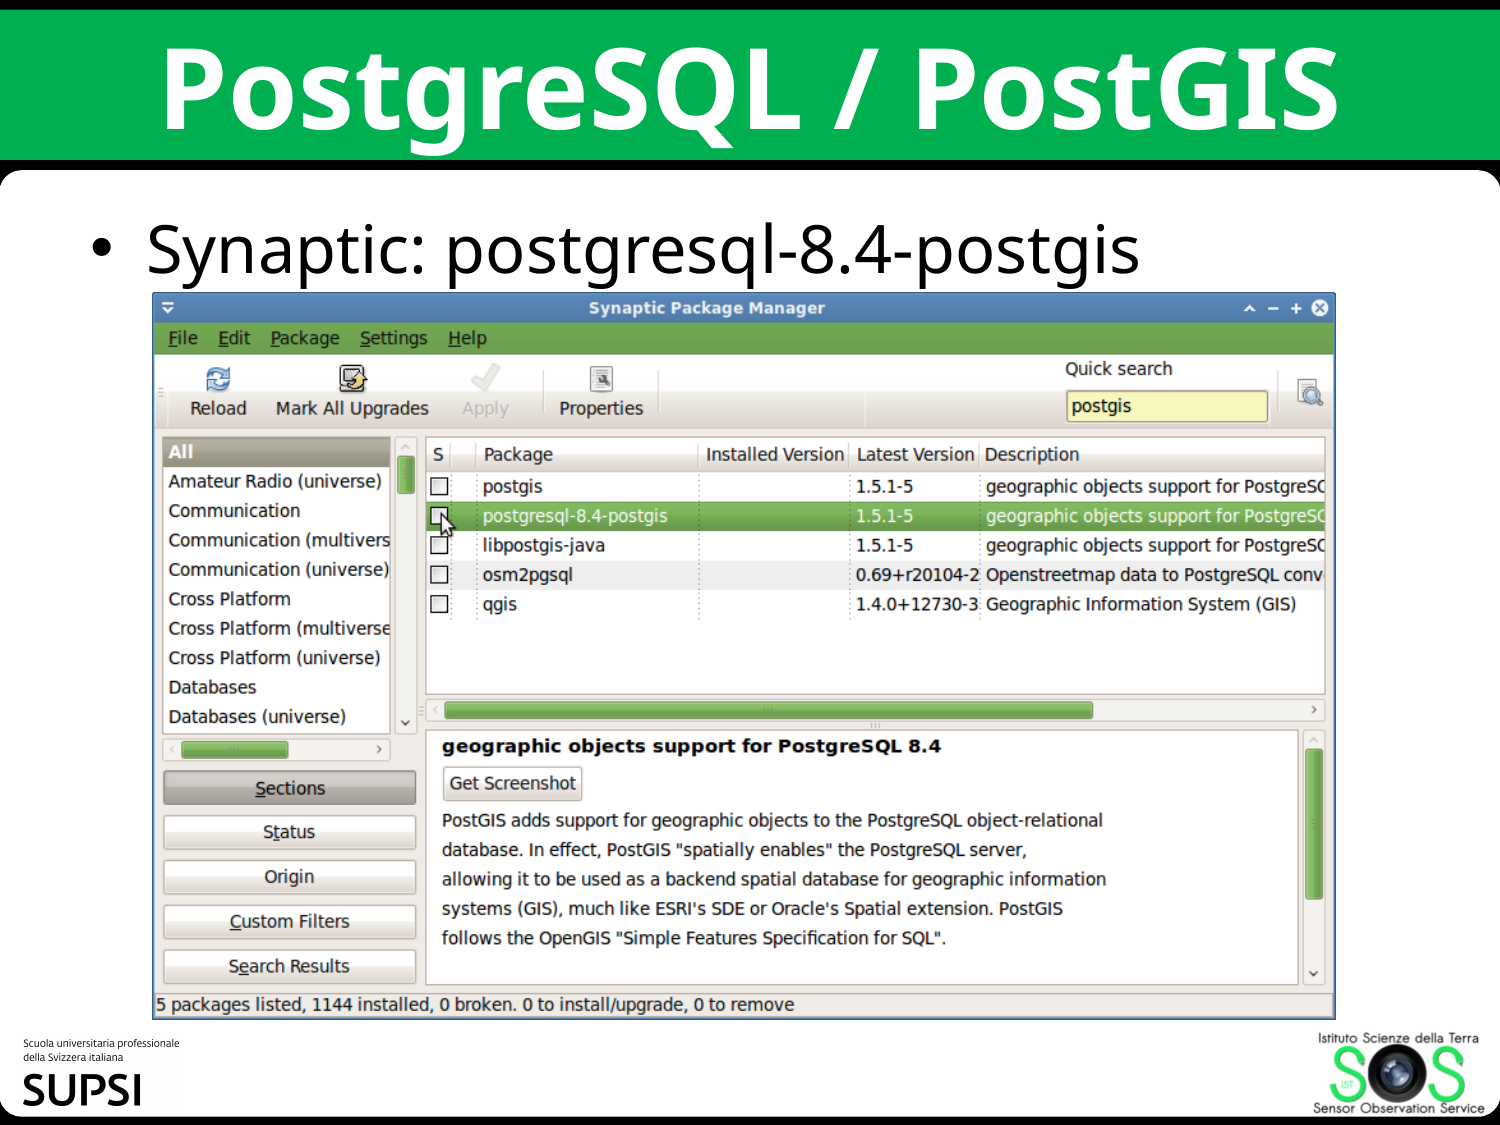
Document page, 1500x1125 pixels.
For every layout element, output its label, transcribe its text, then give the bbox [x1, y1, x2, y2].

list Synaptic: postgresql-8.4-postgis [75, 199, 1425, 1005]
picture [152, 292, 1337, 1020]
picture [23, 1039, 179, 1106]
picture [1312, 1031, 1486, 1114]
title PostgreSQL / PostGIS [0, 9, 1500, 160]
